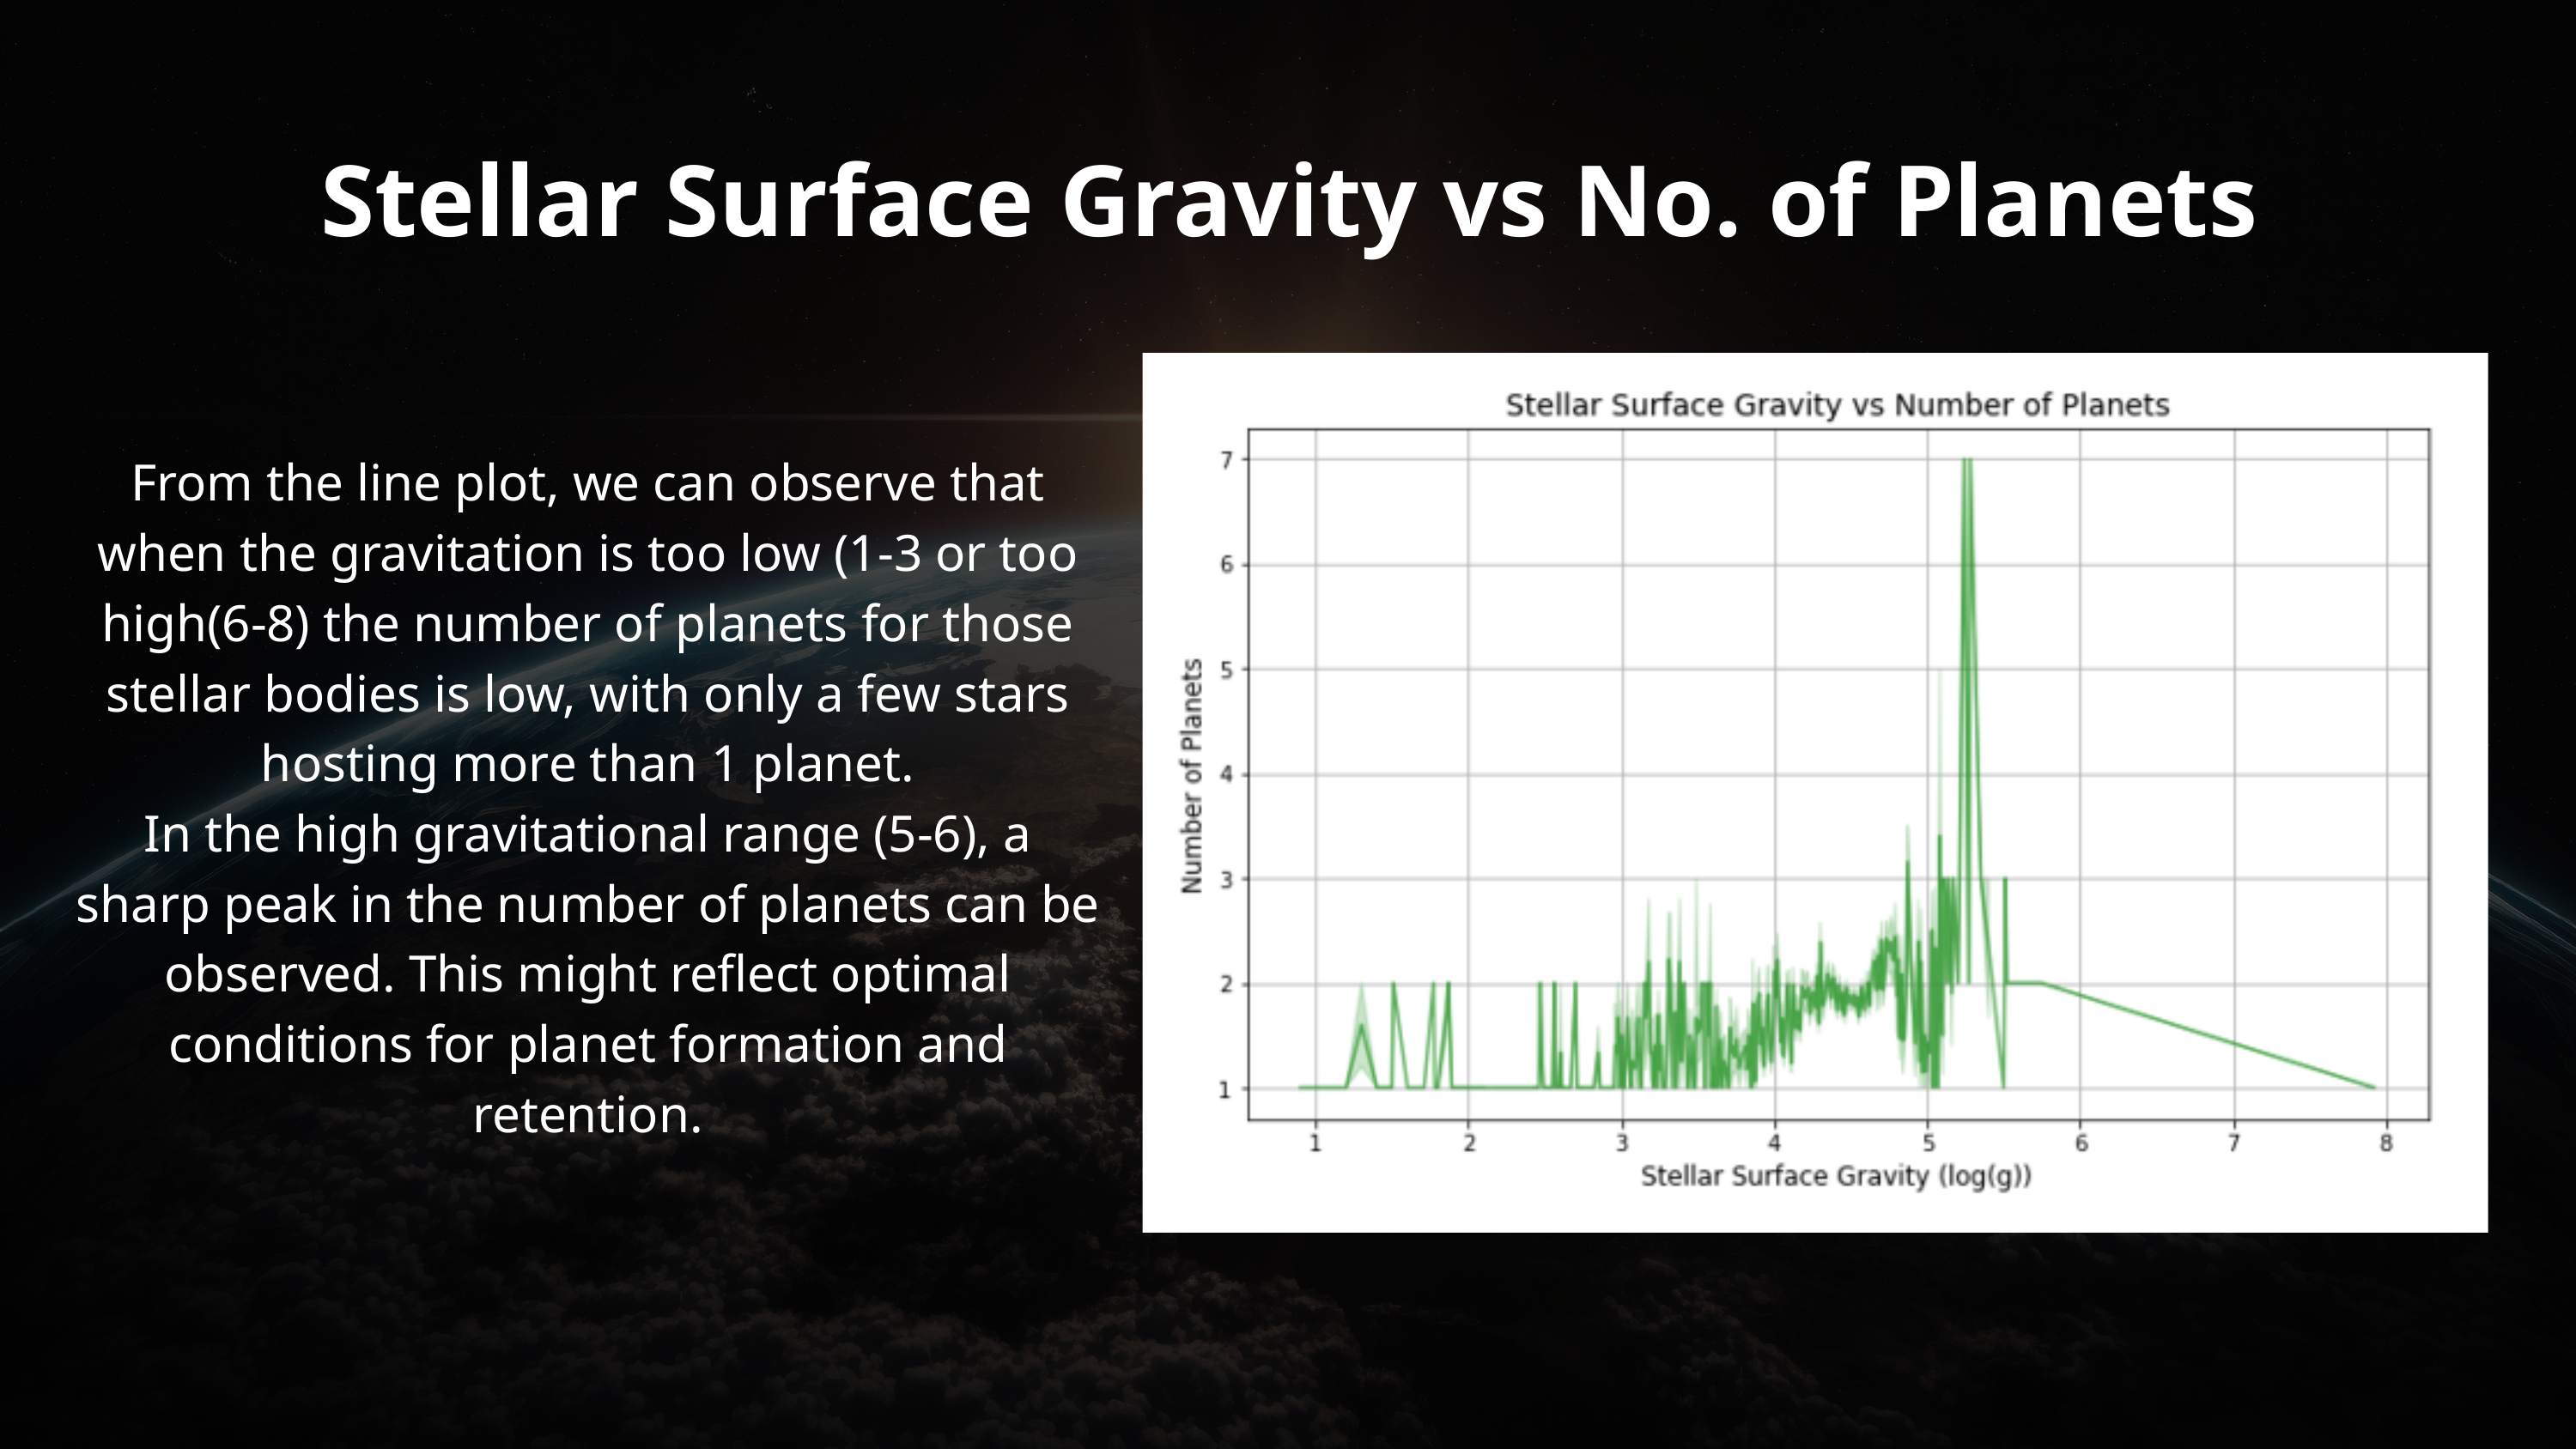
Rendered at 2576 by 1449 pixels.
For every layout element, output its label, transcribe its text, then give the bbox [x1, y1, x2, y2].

text_box From the line plot, we can observe that when the gravitation is too low (1-3 or too high(6-8) the number of planets for those stellar bodies is low, with only a few stars hosting more than 1 planet. In the high gravitational range (5-6), a sharp peak in the number of planets can be observed. This might reflect optimal conditions for planet formation and retention. [76, 441, 1101, 1143]
text_box [1142, 353, 2488, 1233]
text_box Stellar Surface Gravity vs No. of Planets [295, 170, 2281, 257]
text_box [0, 0, 2576, 1449]
